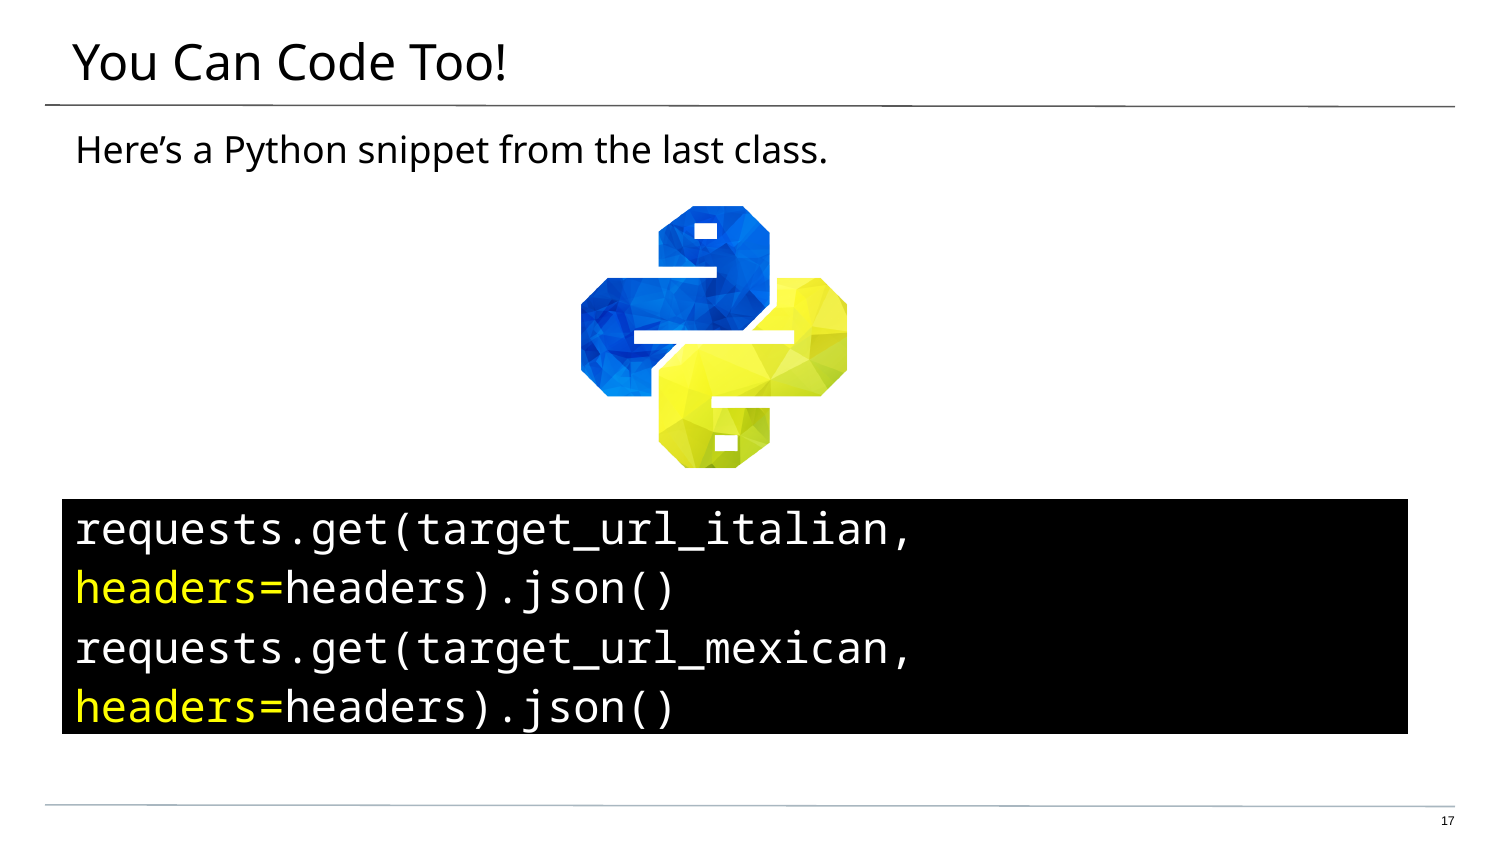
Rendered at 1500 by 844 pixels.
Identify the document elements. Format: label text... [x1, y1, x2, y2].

picture [569, 193, 860, 475]
title You Can Code Too! [0, 0, 1500, 88]
subtitle Here’s a Python snippet from the last class. [0, 110, 1500, 171]
table_header requests.get(target_url_italian, headers=headers).json() requests.get(target_url_mexican, headers=headers).json() [62, 499, 1408, 734]
slide_number ‹#› [1412, 813, 1455, 831]
